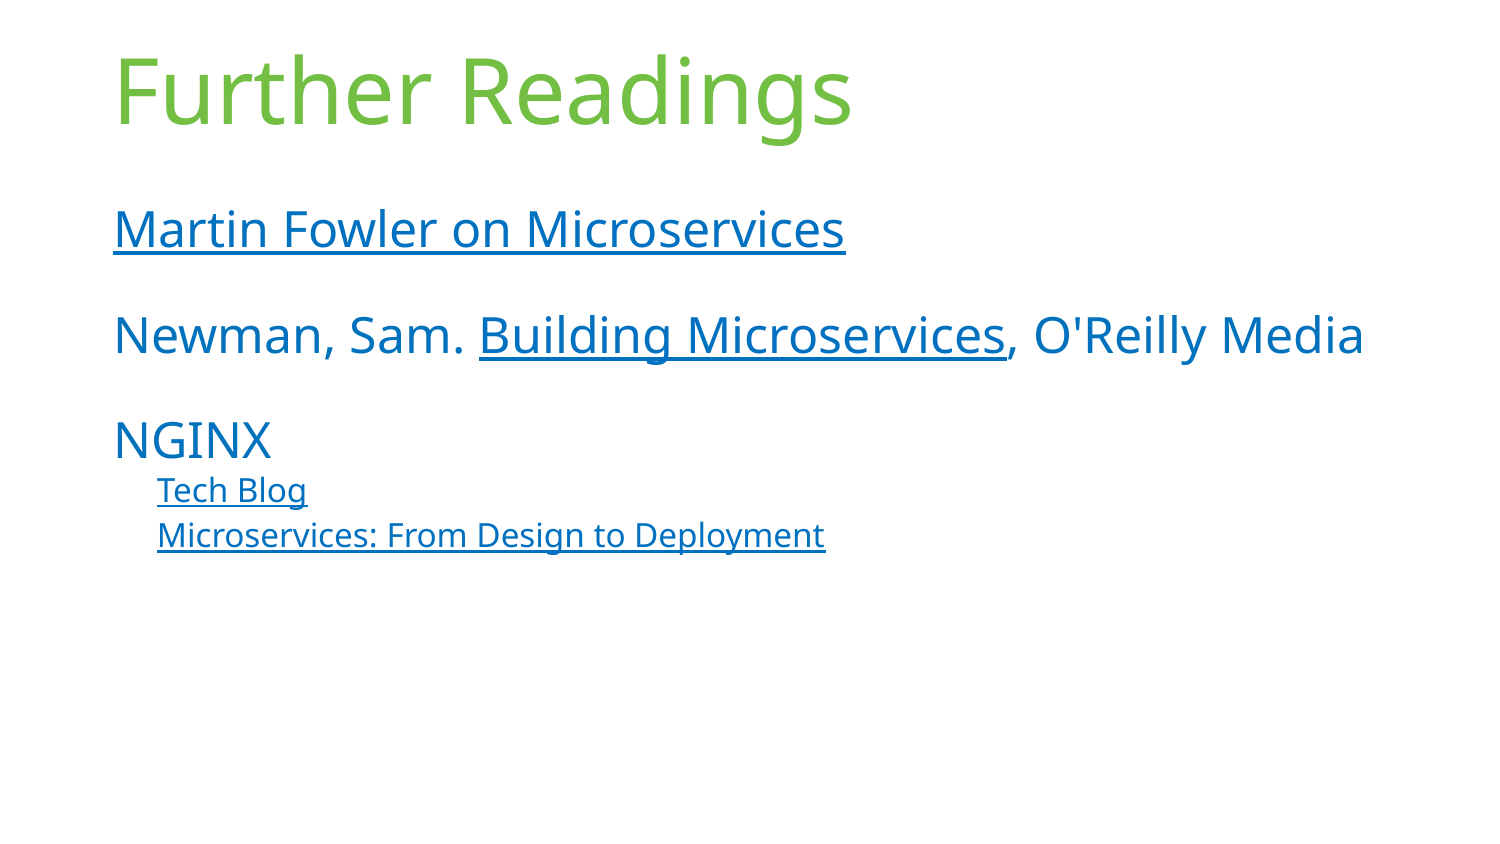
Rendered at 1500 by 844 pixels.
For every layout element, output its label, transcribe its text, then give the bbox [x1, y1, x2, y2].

list Martin Fowler on Microservices Newman, Sam. Building Microservices, O'Reilly Media NGINX Tech Blog Microservices: From Design to Deployment [112, 197, 1459, 844]
title Further Readings [112, 32, 1459, 144]
